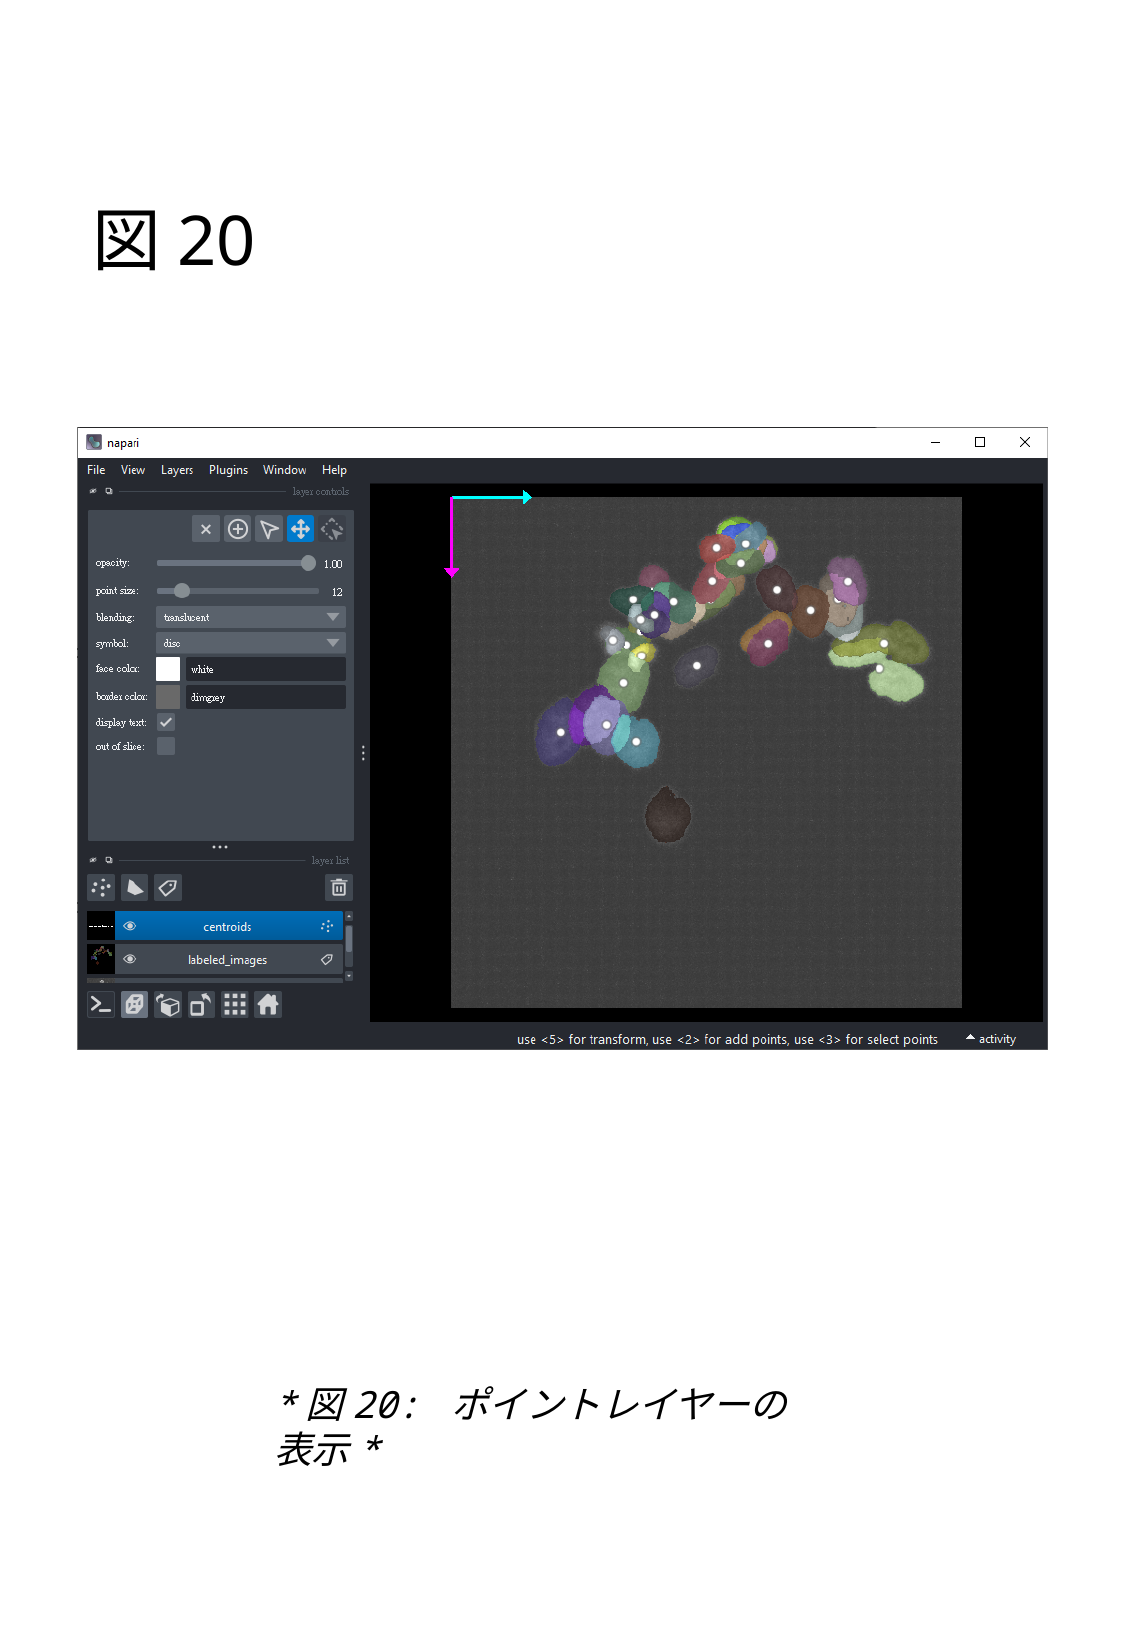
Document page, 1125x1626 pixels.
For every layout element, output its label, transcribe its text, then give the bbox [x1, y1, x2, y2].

title 図20 [77, 86, 1048, 401]
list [77, 427, 1048, 1050]
text_box *図20: ポイントレイヤーの表示* [259, 1373, 822, 1479]
